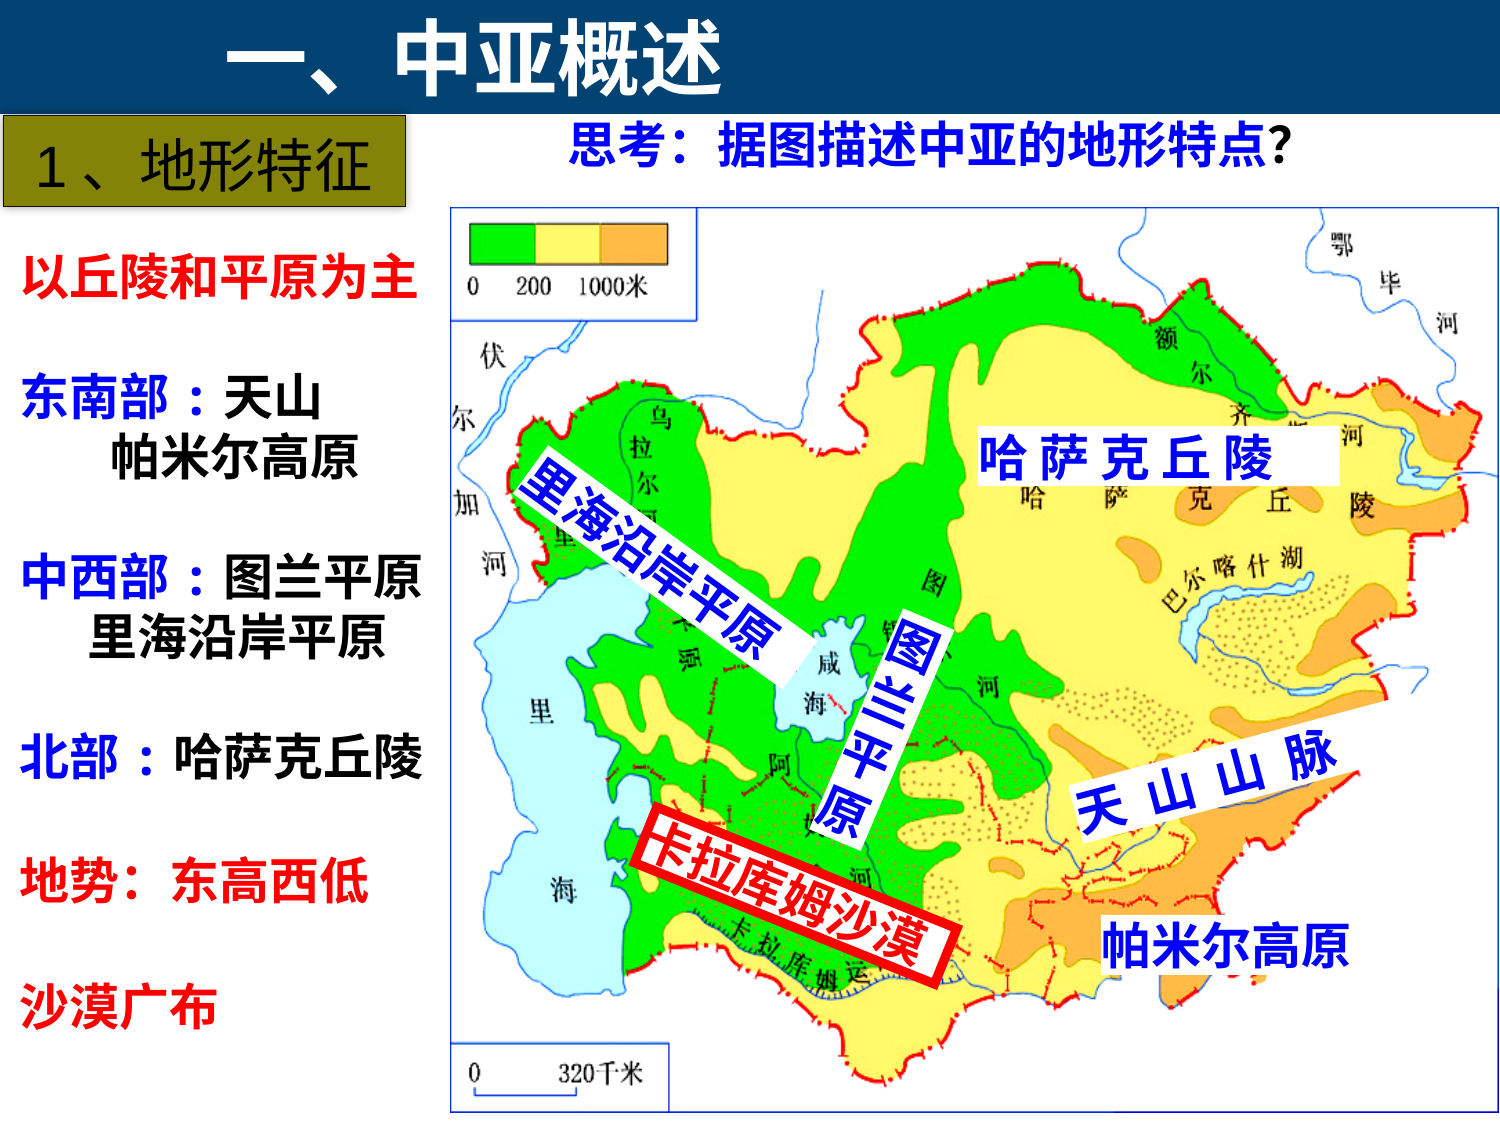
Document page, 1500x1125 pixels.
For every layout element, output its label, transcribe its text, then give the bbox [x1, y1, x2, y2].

text_box 沙漠广布 [19, 974, 385, 1035]
text_box 一、中亚概述 [0, 0, 1500, 114]
picture [449, 207, 1499, 1113]
text_box 1、地形特征 [3, 115, 406, 207]
text_box 思考：据图描述中亚的地形特点？ [553, 114, 1340, 179]
text_box 地势：东高西低 [19, 849, 375, 910]
text_box 以丘陵和平原为主 东南部:天山 帕米尔高原 中西部:图兰平原 里海沿岸平原 北部:哈萨克丘陵 [19, 245, 449, 786]
